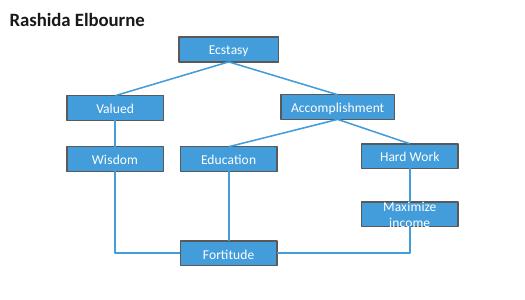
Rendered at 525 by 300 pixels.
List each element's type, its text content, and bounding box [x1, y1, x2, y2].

text_box Rashida Elbourne [4, 2, 177, 36]
text_box Maximize income [361, 201, 459, 227]
text_box Ecstasy [178, 37, 279, 60]
text_box Hard Work [361, 143, 459, 169]
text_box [228, 119, 335, 147]
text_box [276, 226, 410, 254]
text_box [114, 61, 227, 96]
text_box Education [180, 146, 278, 172]
text_box Wisdom [66, 146, 164, 172]
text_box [106, 179, 189, 246]
text_box Valued [66, 95, 164, 121]
text_box Accomplishment [280, 94, 395, 117]
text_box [228, 61, 338, 95]
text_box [337, 119, 410, 144]
text_box Fortitude [180, 240, 278, 266]
